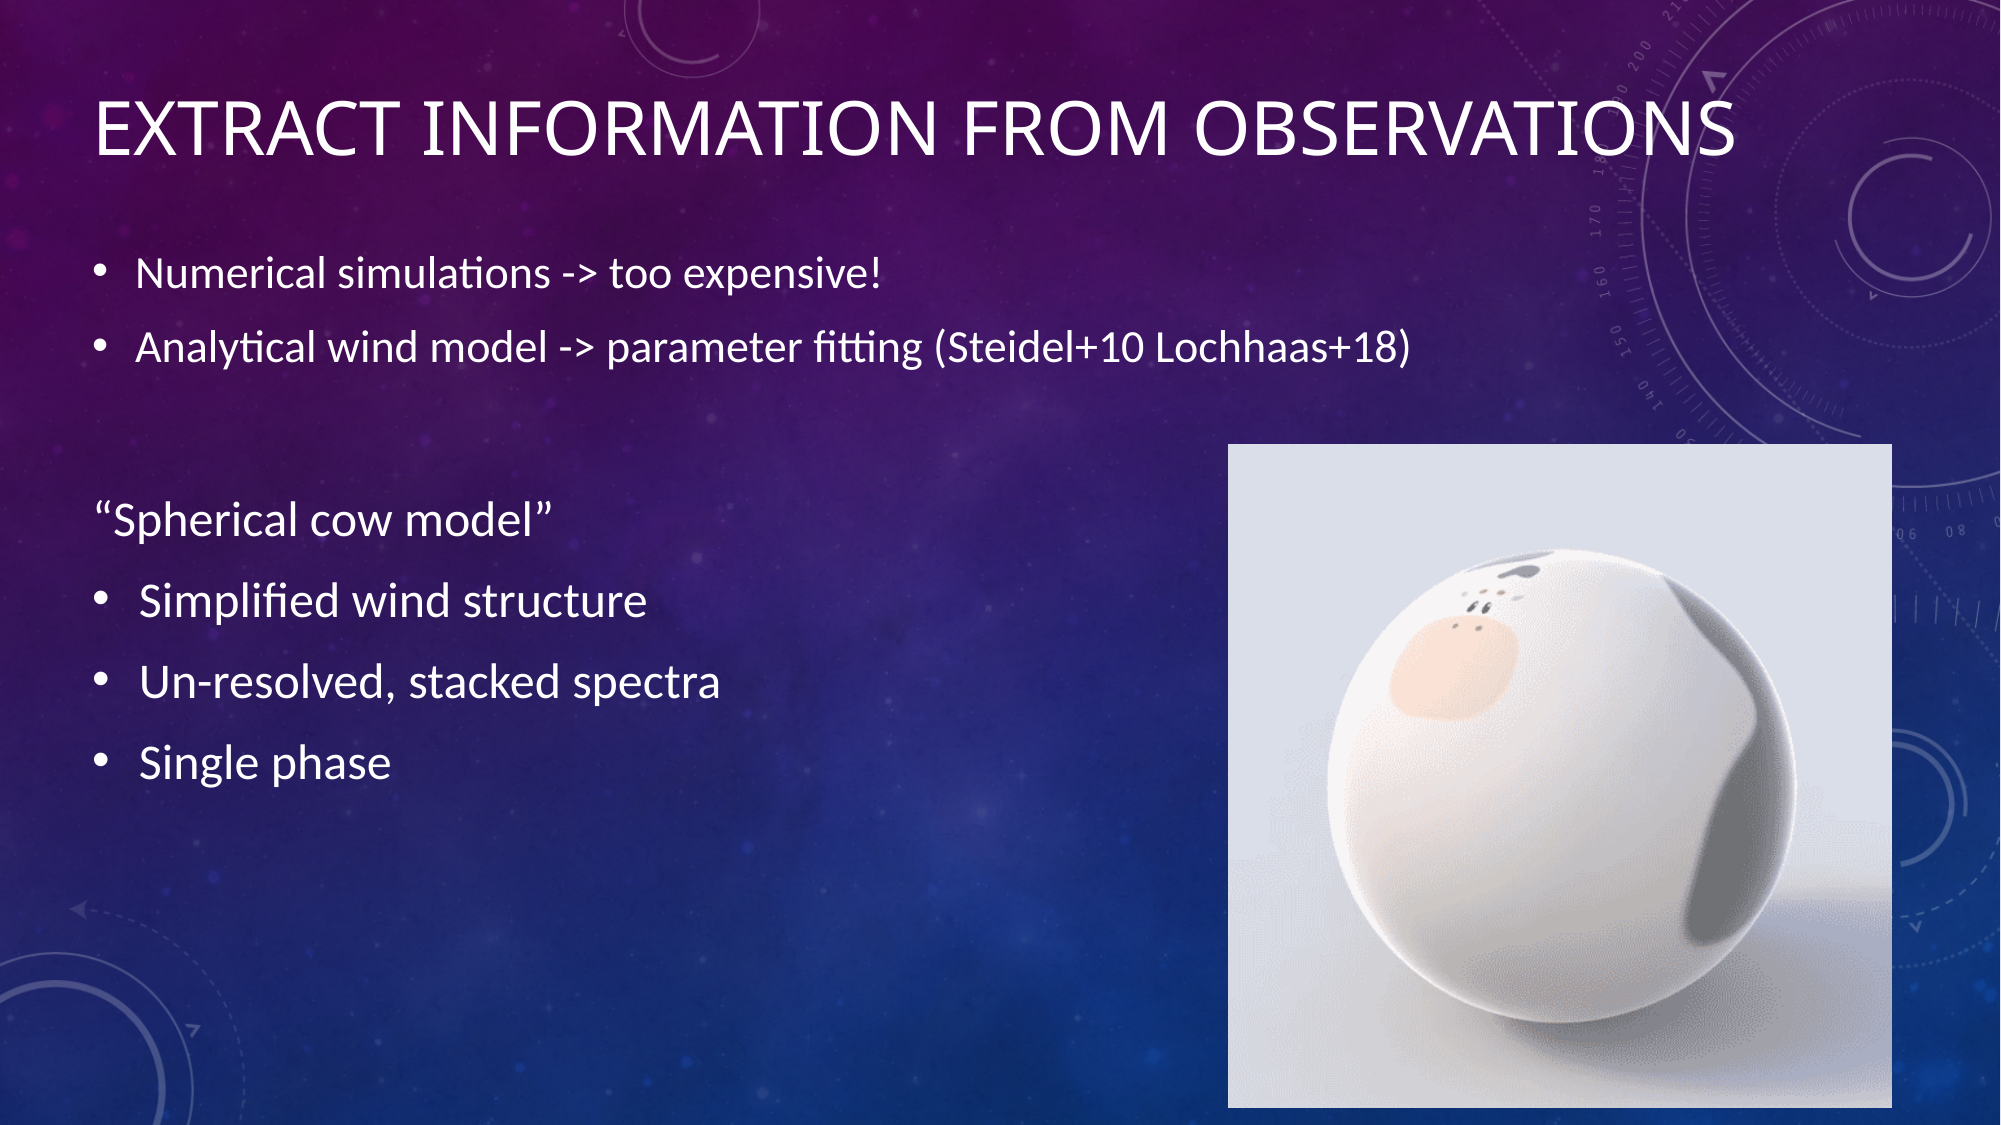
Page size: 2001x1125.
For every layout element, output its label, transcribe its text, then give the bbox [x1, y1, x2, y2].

list Numerical simulations -> too expensive! Analytical wind model -> parameter fitting (Steidel+10 Lochhaas+18) [77, 234, 1577, 380]
picture [0, 0, 2001, 1125]
title Extract information from observations [77, 17, 1803, 235]
text_box “Spherical cow model” Simplified wind structure Un-resolved, stacked spectra Single phase [77, 467, 1155, 809]
